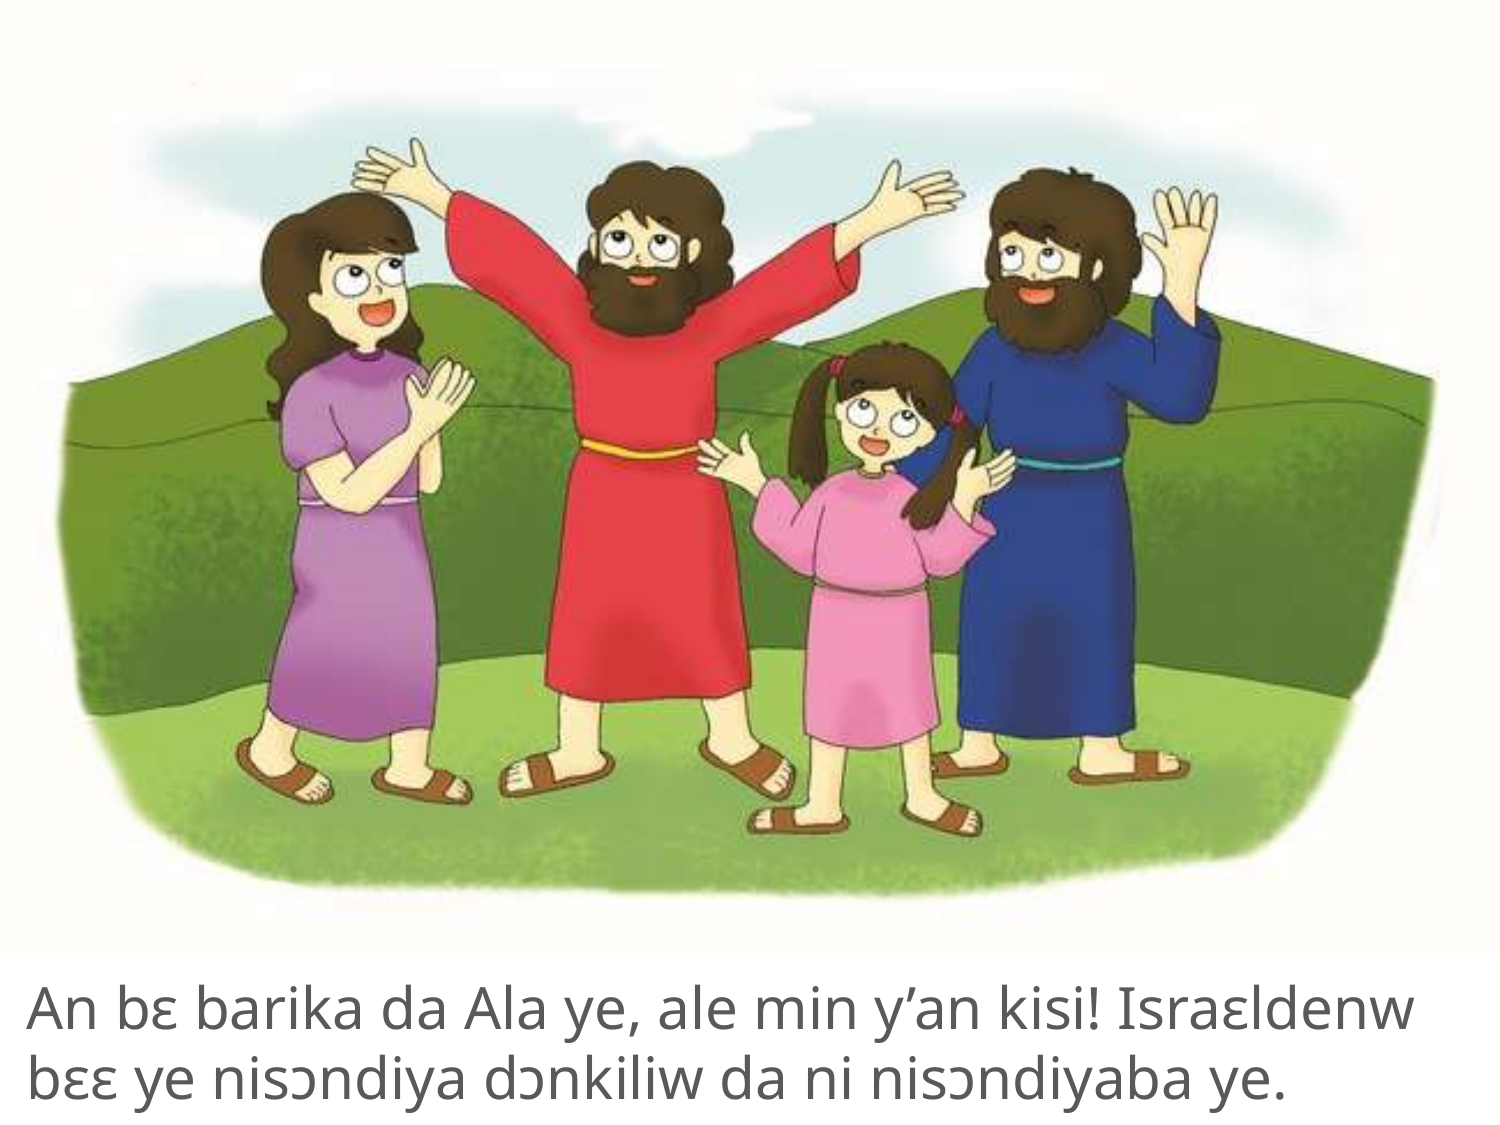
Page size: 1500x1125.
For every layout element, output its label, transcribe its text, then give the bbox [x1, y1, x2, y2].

picture [0, 0, 1500, 953]
text_box An bɛ barika da Ala ye, ale min y’an kisi! Israɛldenw bɛɛ ye nisɔndiya dɔnkiliw da ni nisɔndiyaba ye. [11, 964, 1498, 1119]
